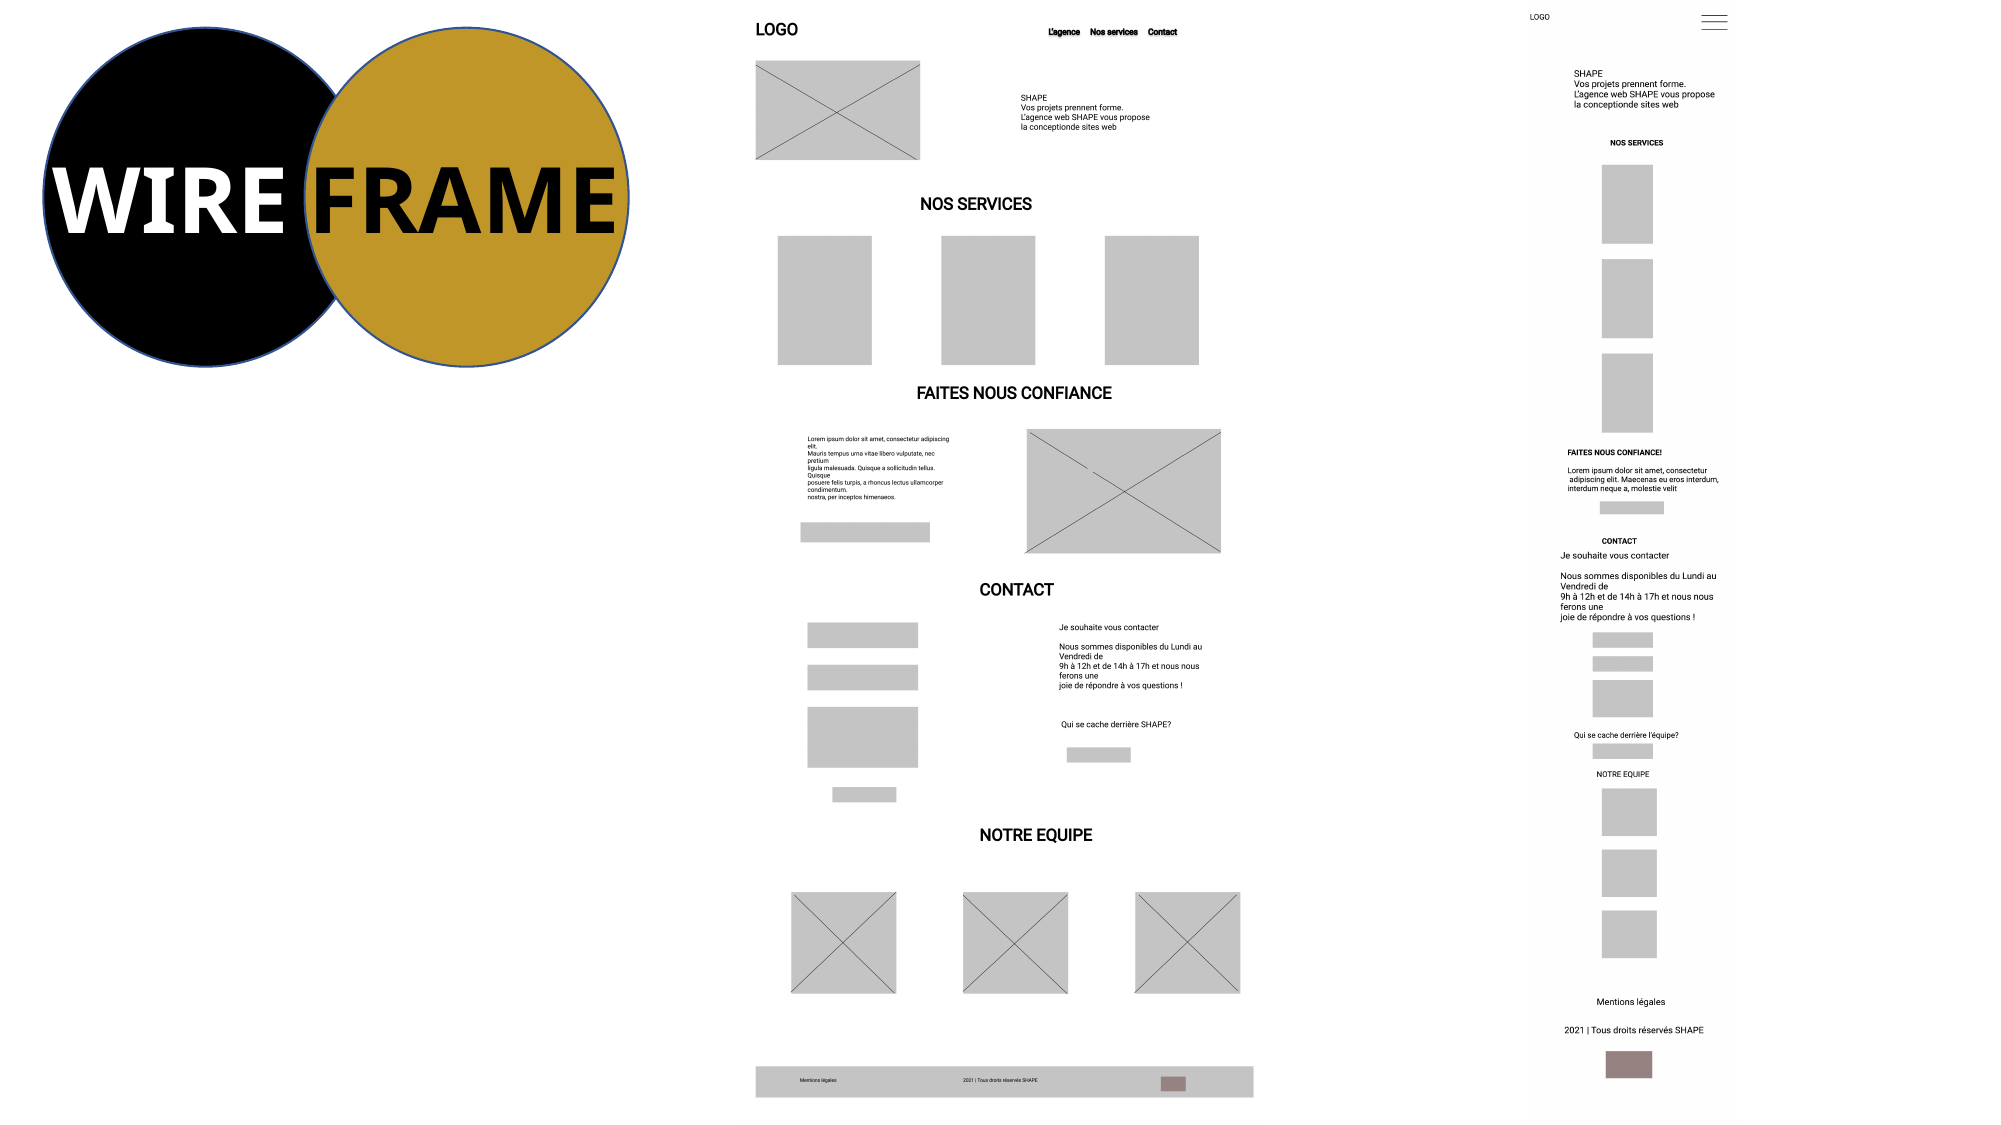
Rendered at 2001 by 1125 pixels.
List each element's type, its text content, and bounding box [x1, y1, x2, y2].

text_box [53, 26, 336, 134]
text_box [315, 26, 619, 134]
picture [739, 0, 1261, 1125]
text_box FRAME [293, 134, 695, 259]
text_box [314, 259, 619, 368]
picture [1524, 0, 1741, 1125]
text_box [53, 259, 336, 368]
text_box WIRE [37, 134, 293, 259]
